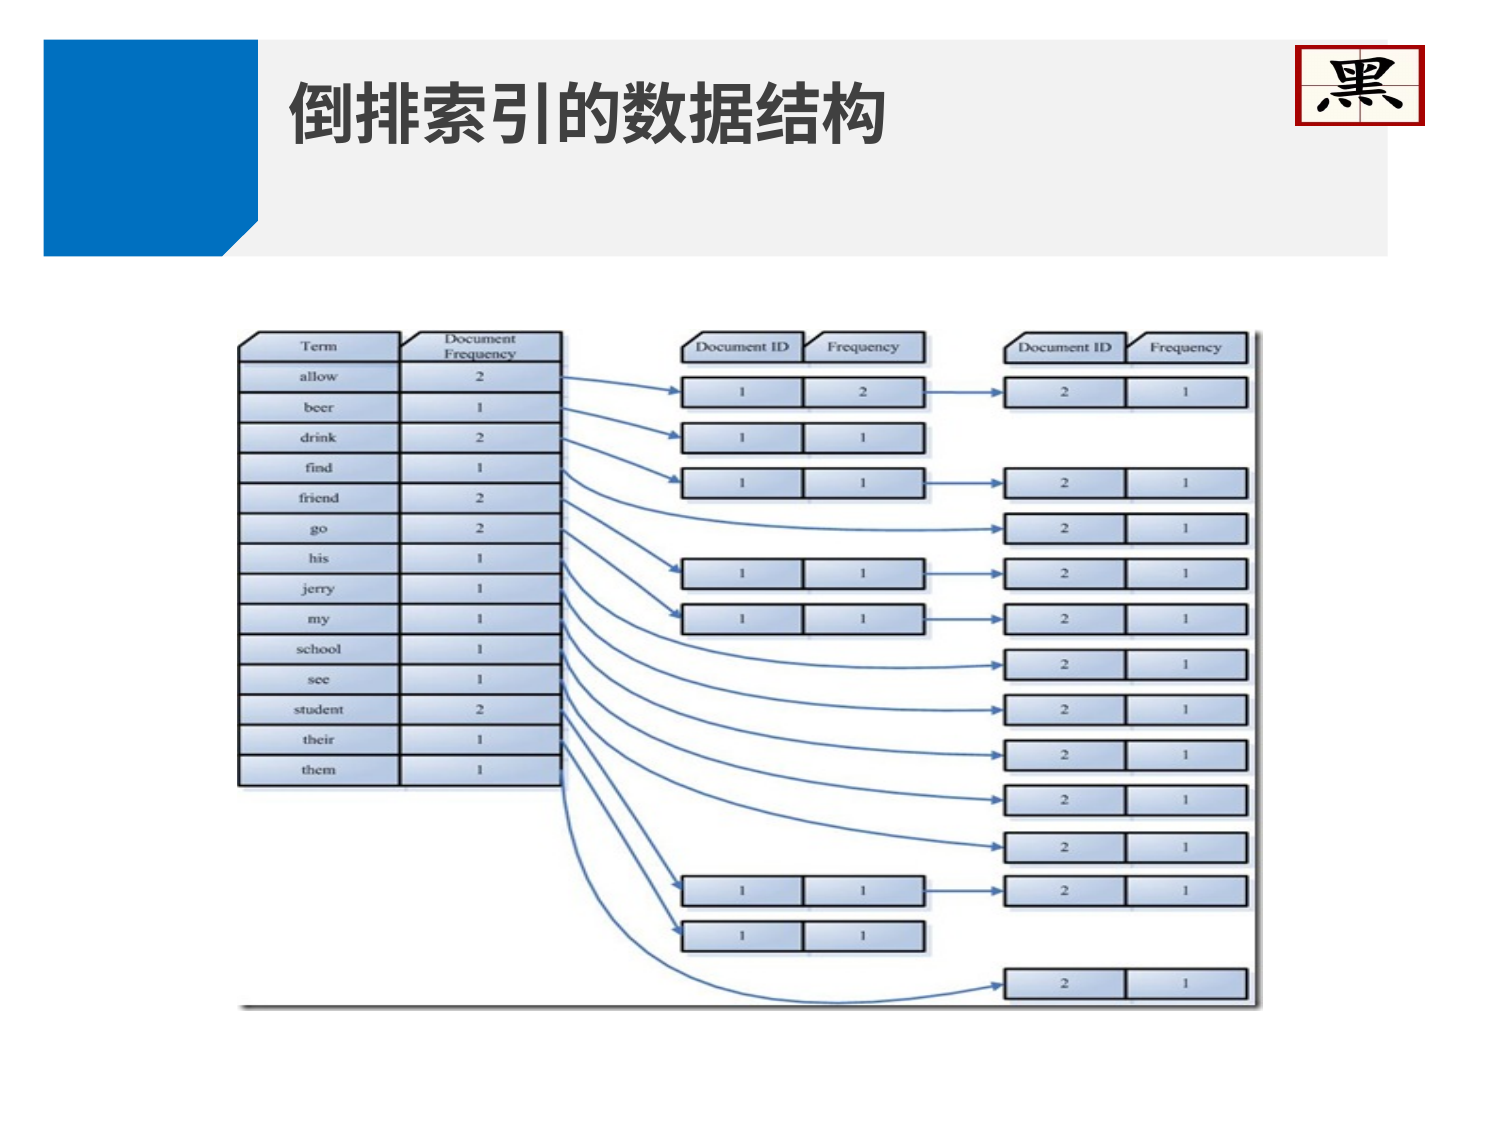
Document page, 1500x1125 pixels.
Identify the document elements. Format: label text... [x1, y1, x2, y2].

picture [1371, 45, 1425, 126]
picture [237, 328, 1263, 1011]
text_box 倒排索引的数据结构 [273, 24, 1371, 159]
